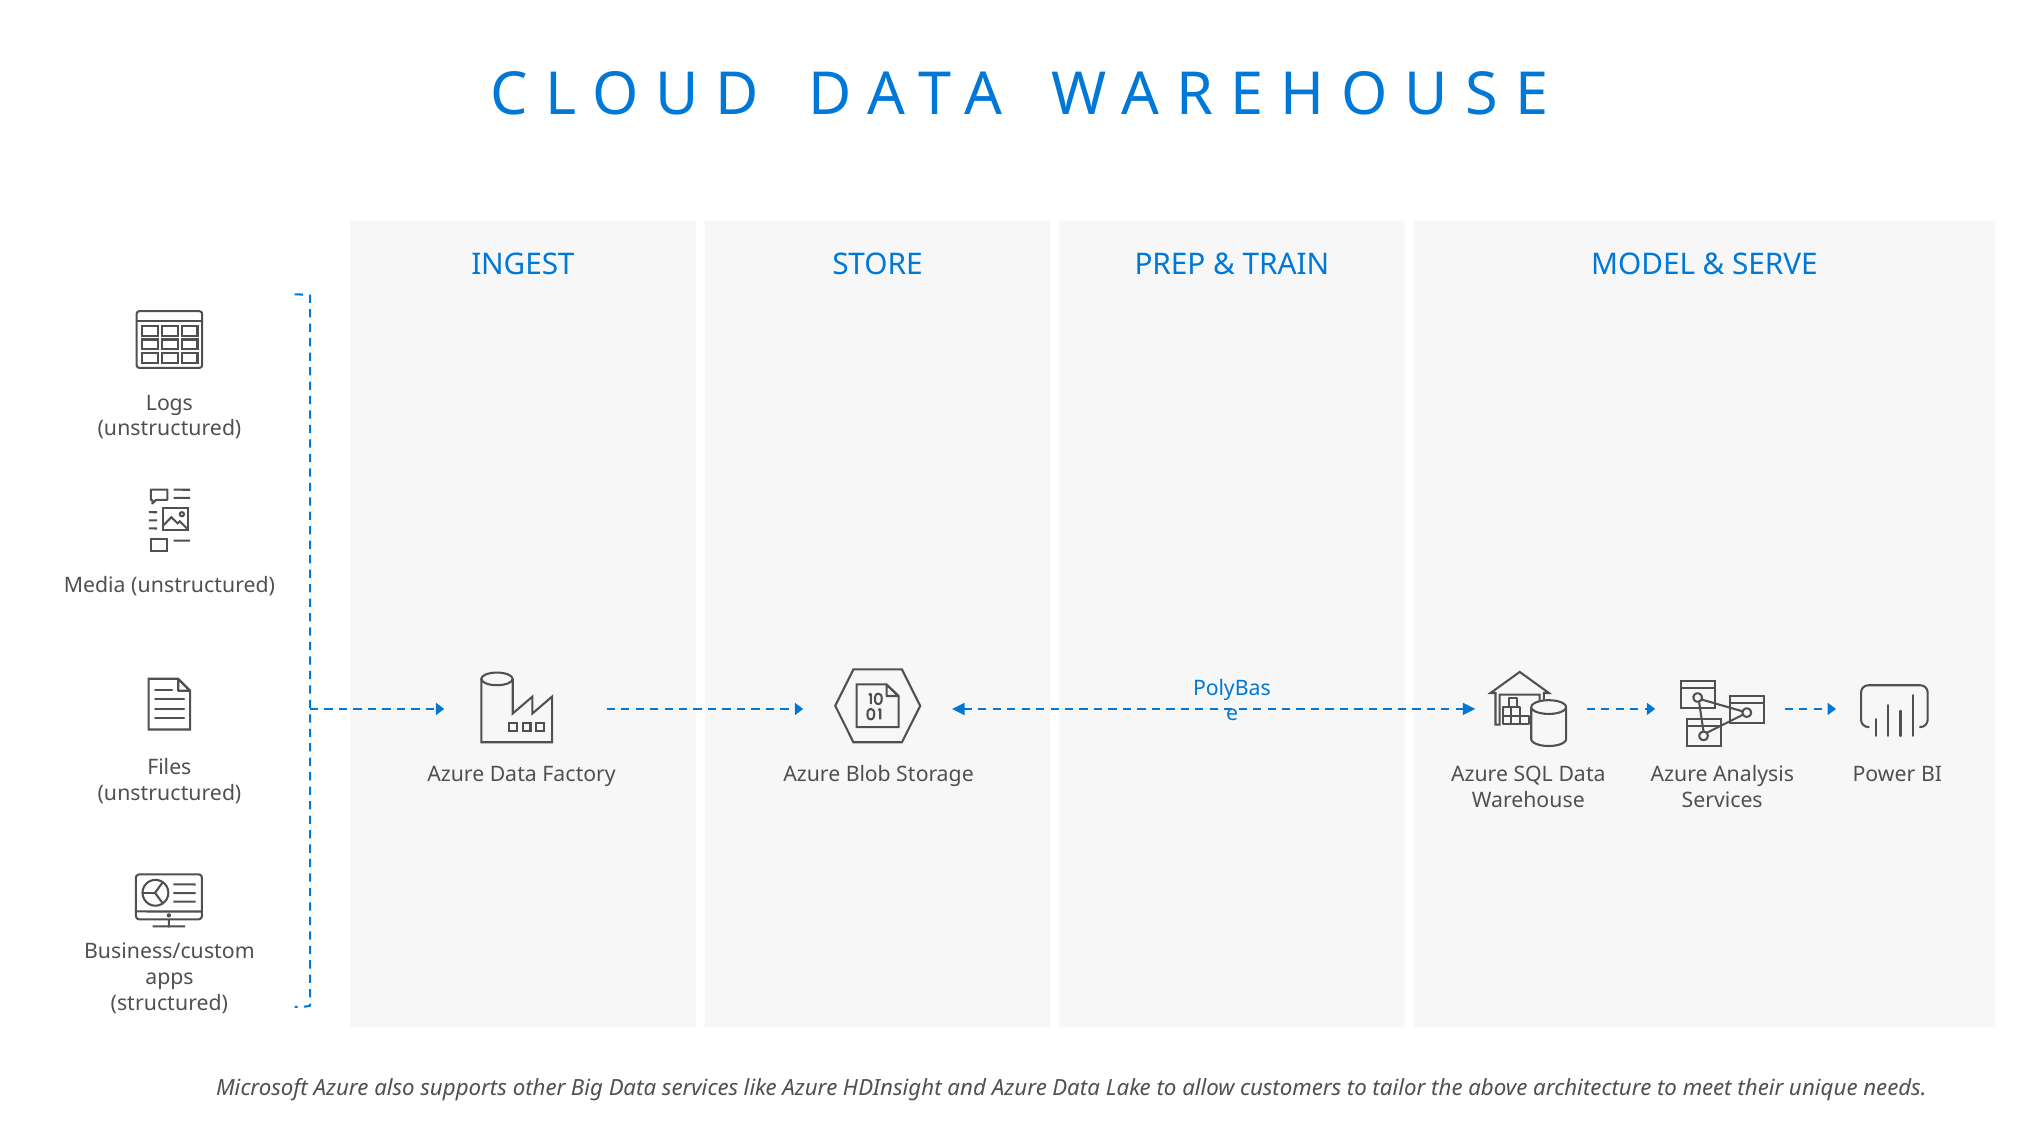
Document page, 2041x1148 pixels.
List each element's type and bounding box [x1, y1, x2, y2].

text_box [57, 381, 281, 448]
title [45, 48, 1996, 153]
text_box [44, 220, 1996, 1028]
text_box [148, 489, 191, 552]
text_box [57, 746, 281, 812]
text_box [77, 1065, 2041, 1107]
text_box [135, 874, 203, 927]
text_box [136, 310, 203, 369]
text_box [48, 563, 291, 605]
text_box [148, 678, 191, 730]
